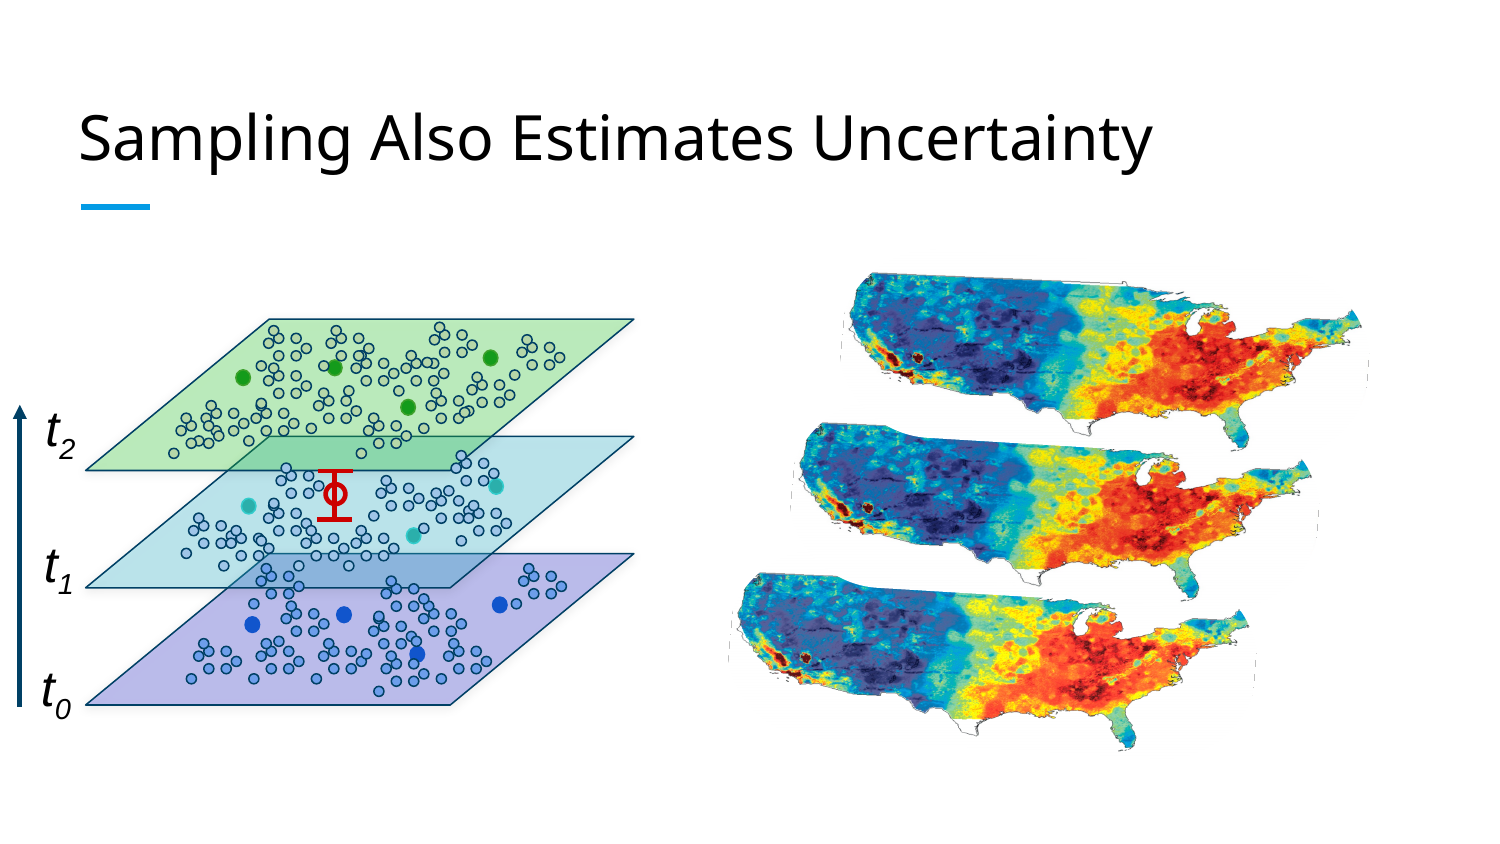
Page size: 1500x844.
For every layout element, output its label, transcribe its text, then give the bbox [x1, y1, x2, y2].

text_box [465, 405, 474, 416]
text_box [313, 400, 324, 411]
text_box [198, 520, 209, 531]
title Sampling Also Estimates Uncertainty [63, 75, 1437, 188]
text_box [278, 408, 289, 419]
text_box [509, 369, 520, 381]
text_box [353, 350, 364, 361]
text_box [451, 463, 462, 474]
text_box [341, 395, 352, 406]
text_box [278, 425, 289, 436]
text_box [554, 352, 565, 363]
text_box [361, 533, 372, 544]
text_box [108, 319, 634, 471]
text_box [388, 368, 399, 379]
text_box [325, 485, 330, 503]
text_box [291, 525, 302, 536]
text_box [418, 523, 429, 534]
text_box [194, 435, 204, 446]
text_box [436, 413, 447, 424]
text_box [400, 399, 416, 416]
text_box [301, 518, 312, 529]
text_box [434, 322, 445, 333]
text_box [373, 420, 384, 431]
text_box [477, 379, 488, 391]
text_box [266, 663, 277, 674]
text_box [231, 525, 242, 536]
text_box [406, 631, 417, 642]
text_box [261, 563, 272, 574]
text_box [221, 663, 232, 674]
text_box [203, 663, 214, 674]
text_box [386, 576, 397, 587]
text_box [236, 533, 247, 544]
text_box [494, 397, 505, 408]
text_box [463, 506, 474, 514]
text_box [248, 598, 259, 609]
text_box [477, 397, 488, 408]
text_box t2 [30, 381, 108, 483]
text_box [338, 543, 349, 554]
text_box [410, 646, 425, 662]
text_box [401, 430, 412, 442]
text_box [356, 525, 367, 536]
text_box [431, 388, 442, 399]
text_box [286, 470, 297, 481]
text_box [373, 686, 384, 697]
text_box [206, 400, 217, 411]
text_box [453, 646, 464, 657]
text_box [511, 598, 522, 609]
text_box [453, 663, 464, 674]
text_box [343, 385, 354, 396]
text_box [323, 395, 334, 406]
text_box [276, 475, 287, 486]
text_box [211, 425, 222, 435]
text_box [381, 588, 392, 599]
text_box [368, 626, 379, 637]
text_box [492, 597, 508, 613]
text_box [311, 673, 322, 684]
text_box [281, 613, 292, 624]
text_box [431, 488, 442, 499]
text_box [418, 613, 429, 624]
text_box [478, 475, 489, 486]
text_box [286, 601, 297, 612]
text_box [423, 601, 434, 612]
text_box [186, 420, 197, 431]
text_box [546, 588, 557, 599]
text_box [253, 533, 264, 543]
text_box [378, 533, 389, 544]
text_box [336, 606, 352, 623]
text_box [293, 560, 304, 571]
text_box [268, 363, 279, 374]
text_box [446, 626, 457, 637]
text_box [291, 388, 302, 399]
text_box [408, 601, 419, 612]
text_box [363, 425, 374, 436]
text_box [326, 338, 337, 349]
text_box [471, 646, 482, 657]
text_box [528, 571, 539, 582]
text_box [213, 430, 224, 442]
text_box [361, 358, 372, 369]
text_box [411, 636, 422, 647]
text_box [406, 350, 417, 361]
text_box [103, 553, 634, 706]
text_box [341, 413, 352, 424]
text_box [527, 342, 538, 353]
text_box [396, 638, 407, 649]
text_box [368, 413, 379, 424]
text_box [306, 525, 317, 536]
text_box [313, 480, 324, 491]
text_box [363, 343, 374, 354]
text_box [318, 388, 329, 399]
text_box [467, 340, 478, 351]
text_box [273, 388, 284, 399]
text_box [494, 379, 505, 391]
text_box [523, 563, 534, 574]
text_box [386, 483, 397, 494]
text_box [273, 636, 284, 647]
text_box [483, 350, 498, 366]
text_box [181, 548, 192, 559]
text_box [188, 525, 199, 536]
text_box [181, 413, 192, 424]
text_box [328, 533, 339, 544]
text_box [378, 375, 389, 386]
text_box [481, 656, 492, 667]
text_box [261, 425, 272, 436]
text_box [428, 375, 439, 386]
text_box [228, 425, 239, 436]
text_box [378, 358, 389, 369]
text_box [236, 550, 247, 561]
text_box [308, 608, 319, 619]
text_box [238, 418, 249, 429]
text_box [351, 405, 362, 417]
text_box [473, 525, 484, 536]
text_box [301, 343, 312, 354]
text_box [256, 398, 267, 409]
text_box [273, 333, 284, 344]
text_box [466, 384, 478, 395]
text_box [361, 375, 372, 386]
text_box [373, 611, 384, 622]
text_box [491, 508, 502, 519]
text_box [408, 676, 419, 687]
text_box [438, 368, 449, 379]
text_box [351, 538, 362, 549]
text_box [386, 500, 397, 511]
text_box [391, 583, 402, 594]
text_box t0 [25, 641, 103, 743]
text_box [491, 525, 502, 536]
text_box [293, 581, 304, 592]
picture [726, 249, 1371, 759]
text_box [456, 618, 467, 629]
text_box [231, 656, 242, 667]
text_box [323, 638, 334, 649]
text_box [478, 458, 489, 469]
text_box [281, 463, 292, 474]
text_box [331, 325, 342, 336]
text_box [106, 436, 634, 588]
text_box [318, 651, 329, 662]
text_box [461, 458, 472, 469]
text_box [353, 333, 364, 344]
text_box [391, 658, 402, 669]
text_box [401, 363, 412, 374]
text_box [266, 571, 277, 582]
text_box [456, 329, 468, 341]
text_box [186, 438, 197, 449]
text_box [378, 638, 389, 649]
text_box [468, 500, 479, 511]
text_box [283, 571, 294, 582]
text_box [303, 470, 314, 481]
text_box [193, 513, 204, 524]
text_box [291, 370, 302, 381]
text_box [361, 648, 372, 659]
text_box [283, 646, 294, 657]
text_box [411, 358, 422, 369]
text_box [391, 420, 402, 431]
text_box [459, 407, 470, 418]
text_box [391, 676, 402, 687]
text_box [256, 360, 267, 371]
text_box [393, 385, 404, 396]
text_box [386, 651, 397, 662]
text_box [263, 543, 274, 554]
text_box [403, 500, 414, 511]
text_box [176, 425, 187, 436]
text_box [436, 513, 447, 524]
text_box [426, 400, 437, 411]
text_box [422, 357, 433, 368]
text_box [273, 350, 284, 361]
text_box [263, 513, 274, 524]
text_box [368, 510, 379, 521]
text_box [391, 438, 402, 449]
text_box [544, 359, 555, 370]
text_box [453, 395, 464, 406]
text_box [328, 359, 343, 376]
text_box [453, 495, 464, 506]
text_box [168, 448, 179, 459]
text_box [504, 390, 515, 401]
text_box [291, 350, 302, 361]
text_box [273, 525, 284, 536]
text_box [418, 593, 429, 604]
text_box [273, 508, 284, 519]
text_box [218, 560, 229, 571]
text_box [436, 495, 447, 506]
text_box [291, 508, 302, 519]
text_box [406, 527, 421, 544]
text_box [221, 646, 232, 657]
text_box [318, 360, 329, 371]
text_box [376, 488, 387, 499]
text_box [488, 468, 499, 479]
text_box [456, 450, 467, 461]
text_box [472, 372, 483, 383]
text_box [518, 576, 529, 587]
text_box [516, 347, 528, 358]
text_box [228, 408, 239, 419]
text_box [356, 656, 367, 667]
text_box [521, 334, 533, 345]
text_box [391, 601, 402, 612]
text_box [443, 485, 454, 496]
text_box [373, 438, 384, 449]
text_box [403, 483, 414, 494]
text_box [328, 550, 339, 561]
text_box [235, 369, 251, 386]
text_box [273, 370, 284, 381]
text_box [336, 350, 347, 361]
text_box [527, 359, 538, 370]
text_box [311, 550, 322, 561]
text_box [198, 538, 209, 549]
text_box [203, 438, 214, 449]
text_box [528, 588, 539, 599]
text_box [248, 673, 259, 684]
text_box [453, 413, 464, 424]
text_box [381, 663, 392, 674]
text_box [283, 588, 294, 599]
text_box [245, 616, 260, 633]
text_box [346, 646, 357, 657]
text_box [328, 663, 339, 674]
text_box [288, 418, 299, 429]
text_box [436, 395, 447, 406]
text_box [378, 621, 389, 632]
text_box [439, 347, 450, 358]
text_box [293, 656, 304, 667]
text_box [361, 550, 372, 561]
text_box [308, 626, 319, 637]
text_box [256, 535, 267, 546]
text_box [291, 626, 302, 637]
text_box [253, 550, 264, 561]
text_box [396, 621, 407, 632]
text_box [378, 550, 389, 561]
text_box [256, 651, 267, 662]
text_box [243, 435, 254, 446]
text_box [266, 646, 277, 657]
text_box [411, 375, 422, 386]
text_box [463, 513, 474, 524]
text_box [263, 375, 274, 386]
text_box [266, 588, 277, 599]
text_box [488, 478, 504, 495]
text_box [211, 408, 222, 419]
text_box [338, 484, 346, 504]
text_box [201, 413, 212, 423]
text_box [428, 626, 439, 637]
text_box [544, 342, 555, 353]
text_box [428, 608, 439, 619]
text_box [301, 380, 312, 392]
text_box [256, 576, 267, 587]
text_box [328, 646, 339, 657]
text_box [473, 508, 484, 519]
text_box [346, 663, 357, 674]
text_box [456, 347, 468, 358]
text_box [203, 646, 214, 657]
text_box [418, 423, 429, 434]
text_box [268, 498, 279, 509]
text_box [193, 651, 204, 662]
text_box [413, 493, 424, 504]
text_box [226, 538, 237, 549]
text_box [286, 488, 297, 499]
text_box [343, 560, 354, 571]
text_box [216, 538, 226, 549]
text_box [251, 413, 262, 424]
text_box [241, 498, 256, 514]
text_box [429, 334, 440, 345]
text_box [356, 448, 367, 459]
text_box [261, 638, 272, 649]
text_box [186, 673, 197, 684]
text_box t1 [28, 517, 106, 619]
text_box [306, 423, 317, 434]
text_box [408, 583, 419, 594]
text_box [291, 608, 302, 619]
text_box [471, 663, 482, 674]
text_box [461, 475, 472, 486]
text_box [436, 673, 447, 684]
text_box [301, 538, 312, 549]
text_box [418, 668, 429, 679]
text_box [318, 618, 329, 629]
text_box [216, 520, 227, 531]
text_box [430, 358, 439, 369]
text_box [268, 325, 279, 336]
text_box [283, 663, 294, 674]
text_box [291, 333, 302, 344]
text_box [261, 408, 272, 419]
text_box [388, 543, 399, 554]
text_box [408, 658, 419, 669]
text_box [336, 333, 347, 344]
text_box [311, 533, 322, 544]
text_box [453, 513, 464, 524]
text_box [263, 338, 274, 349]
text_box [556, 581, 567, 592]
text_box [546, 571, 557, 582]
text_box [360, 350, 367, 361]
text_box [443, 651, 454, 662]
text_box [426, 500, 437, 511]
text_box [439, 330, 450, 341]
text_box [381, 475, 392, 486]
text_box [446, 608, 457, 619]
text_box [226, 530, 236, 540]
text_box [303, 488, 314, 499]
text_box [448, 638, 459, 649]
text_box [203, 420, 214, 431]
text_box [198, 638, 209, 649]
text_box [456, 535, 467, 546]
text_box [501, 518, 512, 529]
text_box [323, 413, 334, 424]
text_box [351, 363, 362, 374]
